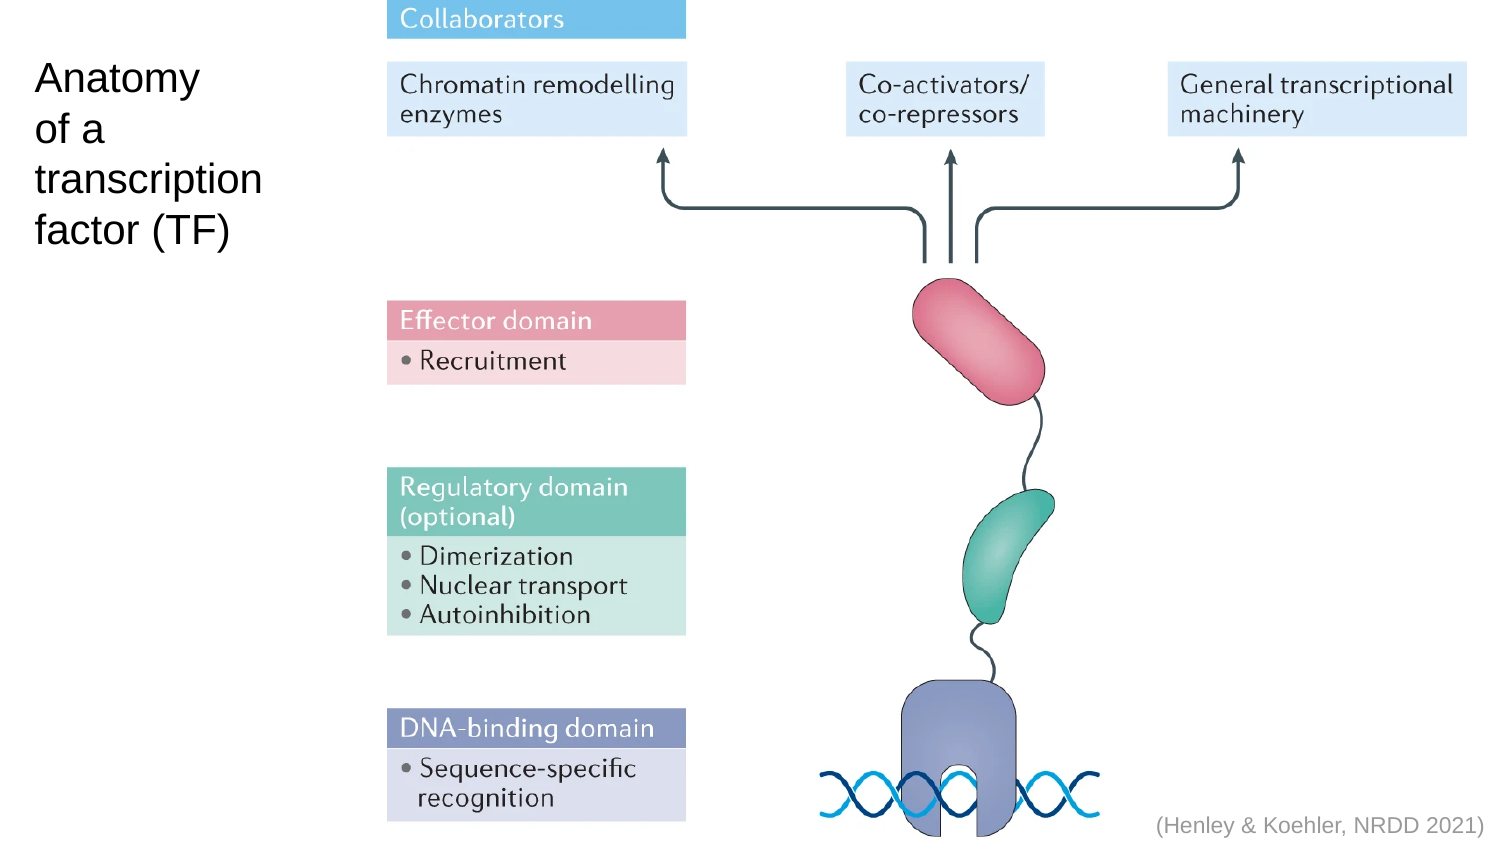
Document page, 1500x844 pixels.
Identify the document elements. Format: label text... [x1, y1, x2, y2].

picture [387, 0, 1468, 844]
title Anatomy of a transcription factor (TF) [19, 35, 337, 130]
text_box (Henley & Koehler, NRDD 2021) [1472, 797, 1500, 844]
